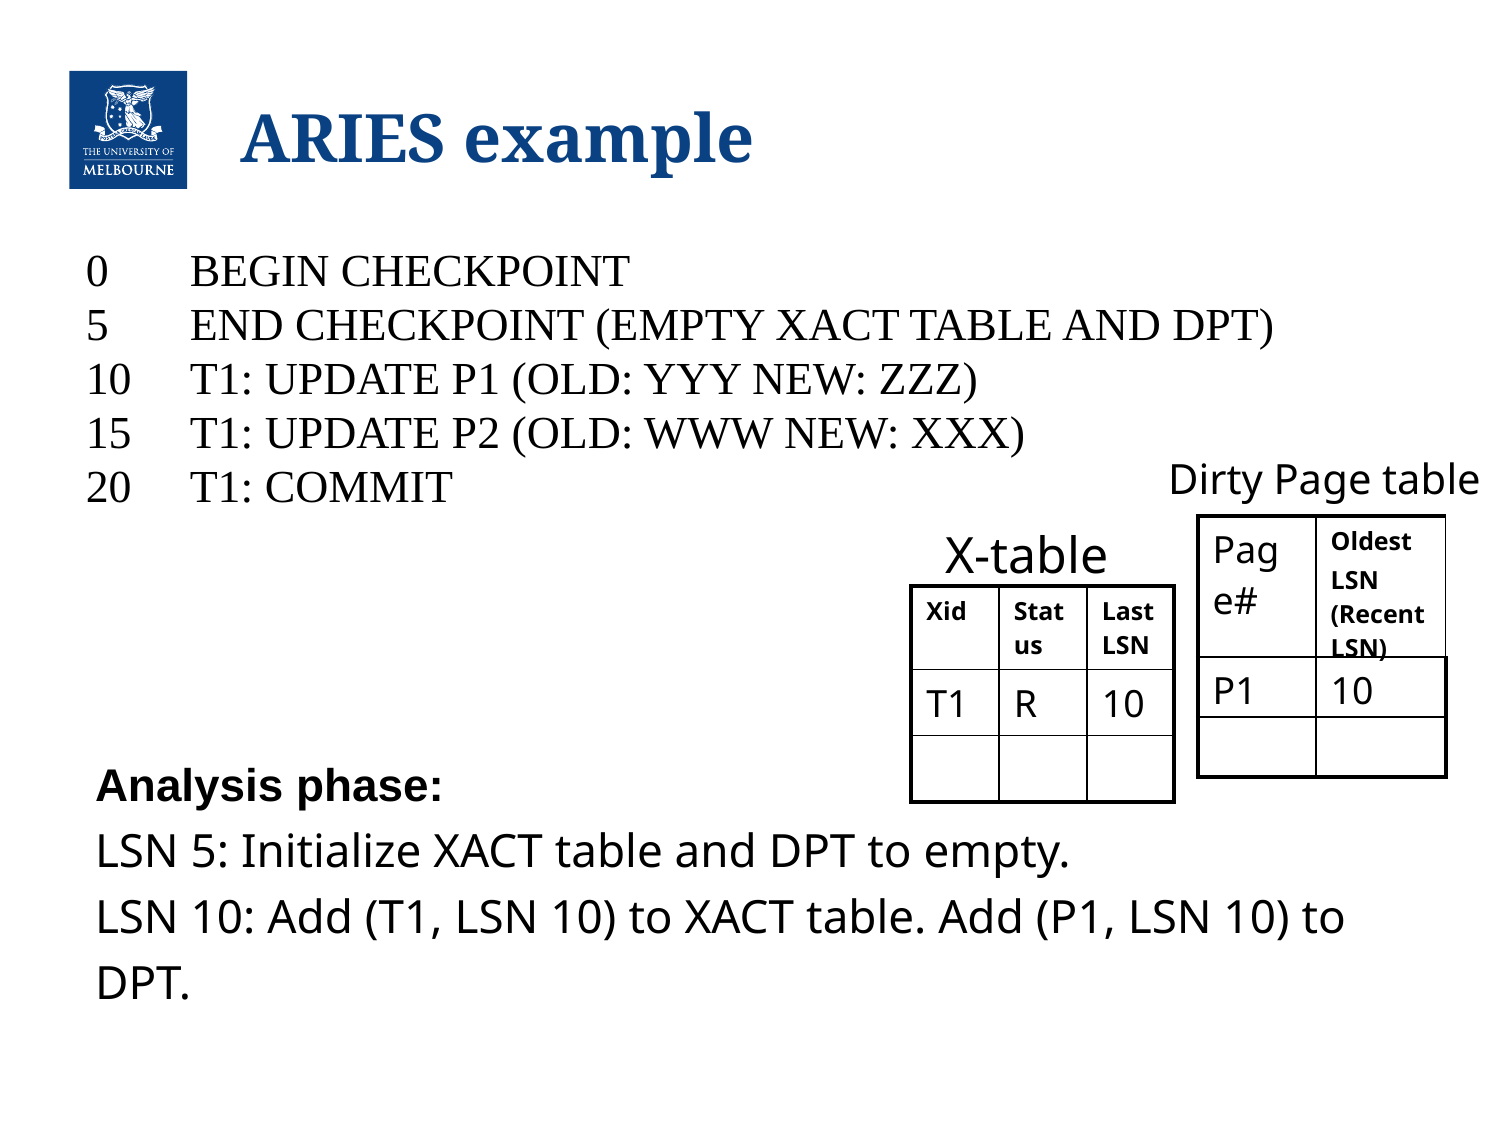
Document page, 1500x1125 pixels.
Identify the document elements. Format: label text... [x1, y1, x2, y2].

table_header Xid [913, 591, 998, 669]
table_cell R [1000, 670, 1086, 735]
table_header Status [1000, 591, 1086, 669]
table_cell P1 [1200, 658, 1315, 716]
table_cell END CHECKPOINT (EMPTY XACT TABLE AND DPT) [188, 298, 1428, 352]
table_cell T1: UPDATE P2 (OLD: WWW NEW: XXX) [188, 406, 1428, 460]
table_header 0 [84, 245, 188, 298]
table_cell 10 [84, 352, 188, 406]
table_cell T1 [913, 670, 998, 735]
table_cell [1088, 736, 1172, 800]
text_box Dirty Page table [1119, 445, 1500, 511]
table_cell 15 [84, 406, 188, 460]
title ARIES example [225, 81, 1500, 185]
table_cell [913, 736, 998, 800]
table_cell 5 [84, 298, 188, 352]
table_cell [1200, 718, 1315, 775]
table_cell T1: COMMIT [188, 460, 1428, 514]
table_header Last LSN [1088, 591, 1172, 669]
table_cell [1317, 718, 1444, 775]
table_cell 10 [1088, 670, 1172, 735]
table_cell 10 [1317, 658, 1444, 716]
table_header BEGIN CHECKPOINT [188, 245, 1428, 298]
table_header Oldest LSN (Recent LSN) [1317, 518, 1445, 656]
text_box X-table [880, 516, 1175, 591]
table_cell T1: UPDATE P1 (OLD: YYY NEW: ZZZ) [188, 352, 1428, 406]
table_cell [1000, 736, 1086, 800]
table_cell 20 [84, 460, 188, 514]
table_header Page# [1200, 518, 1315, 656]
text_box Analysis phase: LSN 5: Initialize XACT table and DPT to empty. LSN 10: Add (T1, LSN 10) to XACT table. Add (P1, LSN 10) to DPT. [80, 562, 1469, 1125]
